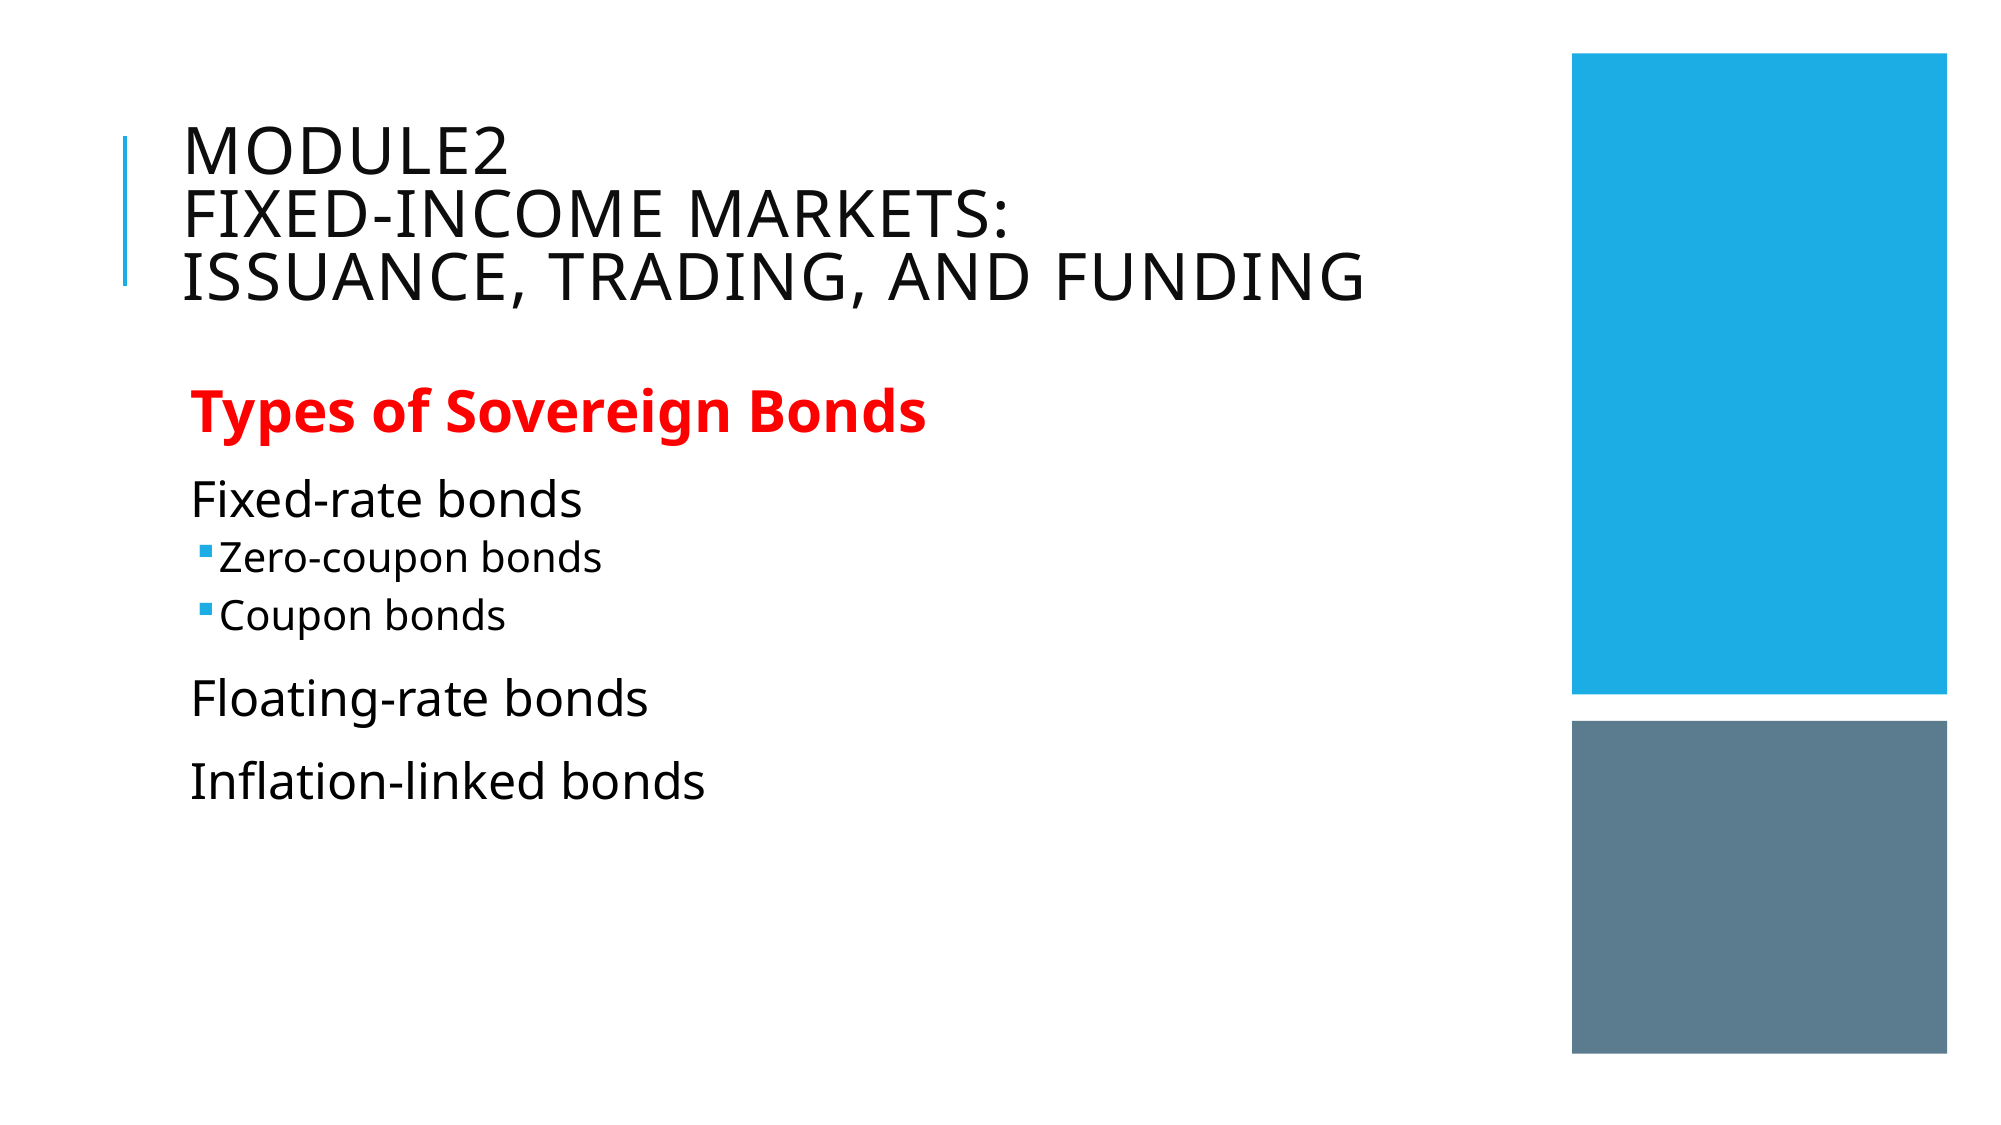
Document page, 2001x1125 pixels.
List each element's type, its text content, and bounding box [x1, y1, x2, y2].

title Module2 Fixed-Income markets: issuance, trading, and funding [168, 96, 1484, 342]
text_box [1571, 52, 1948, 696]
text_box [1571, 720, 1948, 1055]
list Types of Sovereign Bonds Fixed-rate bonds Zero-coupon bonds Coupon bonds Floating-rate bonds Inflation-linked bonds [168, 375, 1484, 1035]
